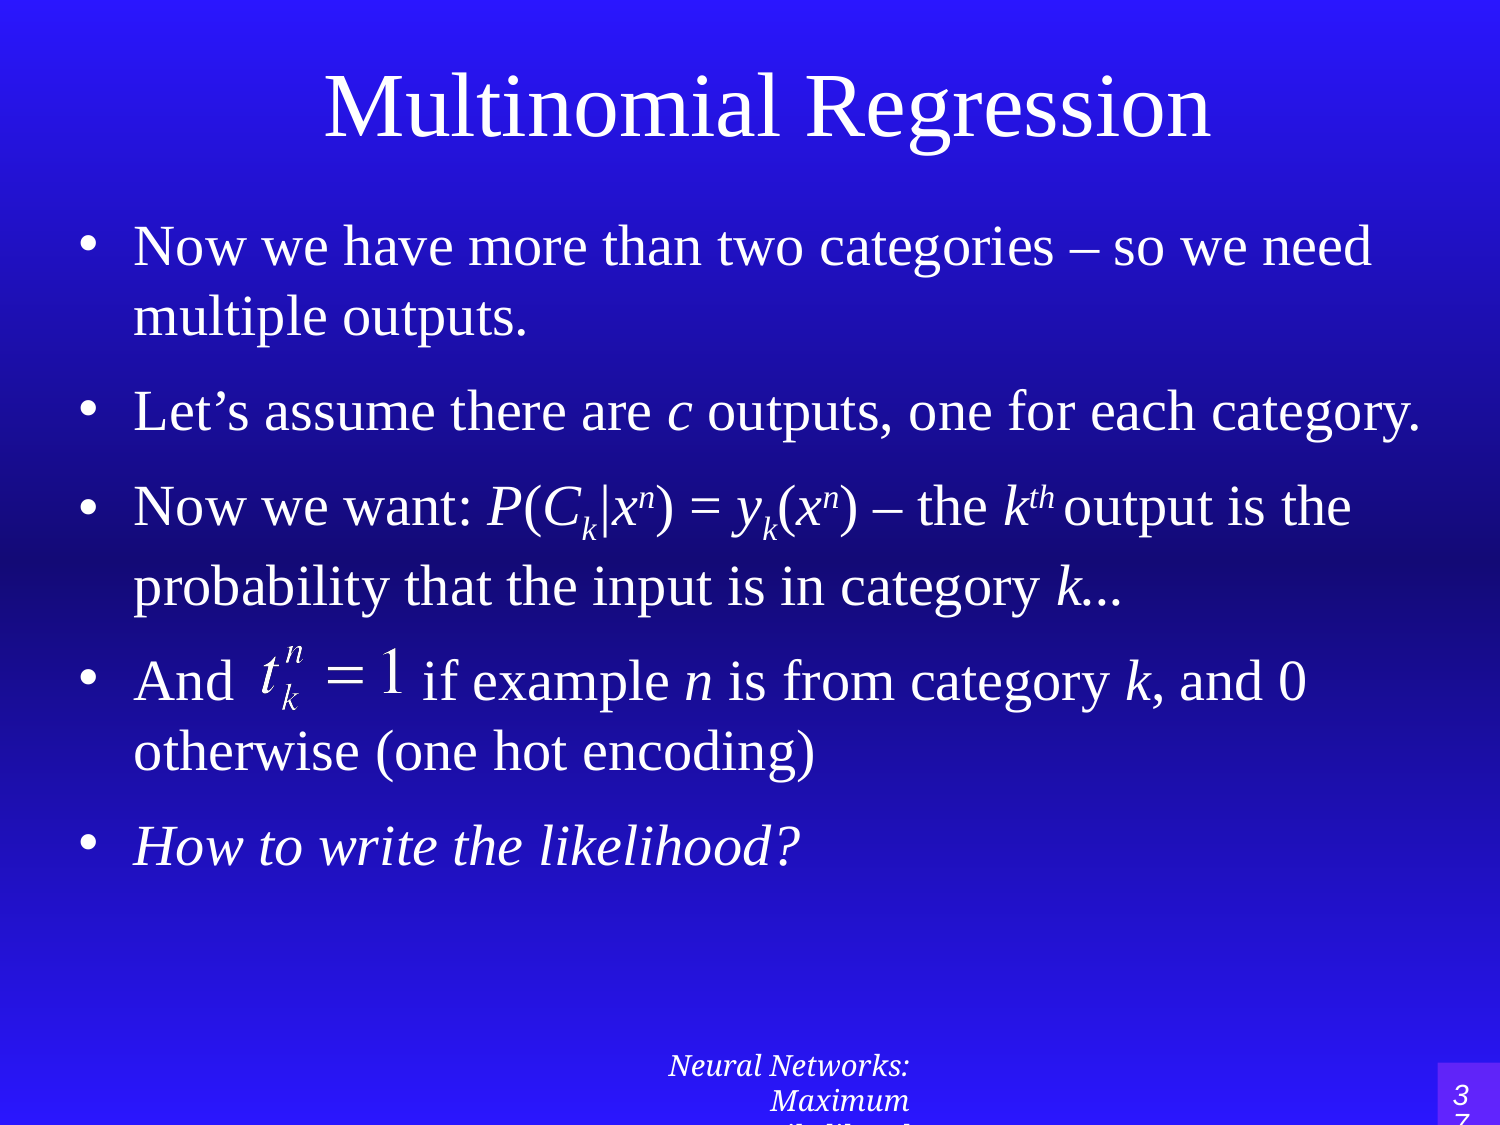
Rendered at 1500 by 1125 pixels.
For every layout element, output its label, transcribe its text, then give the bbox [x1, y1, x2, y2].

slide_number 37 [1437, 1062, 1500, 1125]
picture [251, 620, 419, 722]
title Multinomial Regression [37, 37, 1500, 163]
list Now we have more than two categories – so we need multiple outputs. Let’s assume there are c outputs, one for each category. Now we want: P(Ck|xn) = yk(xn) – the kth output is the probability that the input is in category k... And if example n is from category k, and 0 otherwise (one hot encoding) How to write the likelihood? [62, 200, 1463, 1013]
footer Neural Networks: Maximum Likelihood [612, 1075, 925, 1125]
